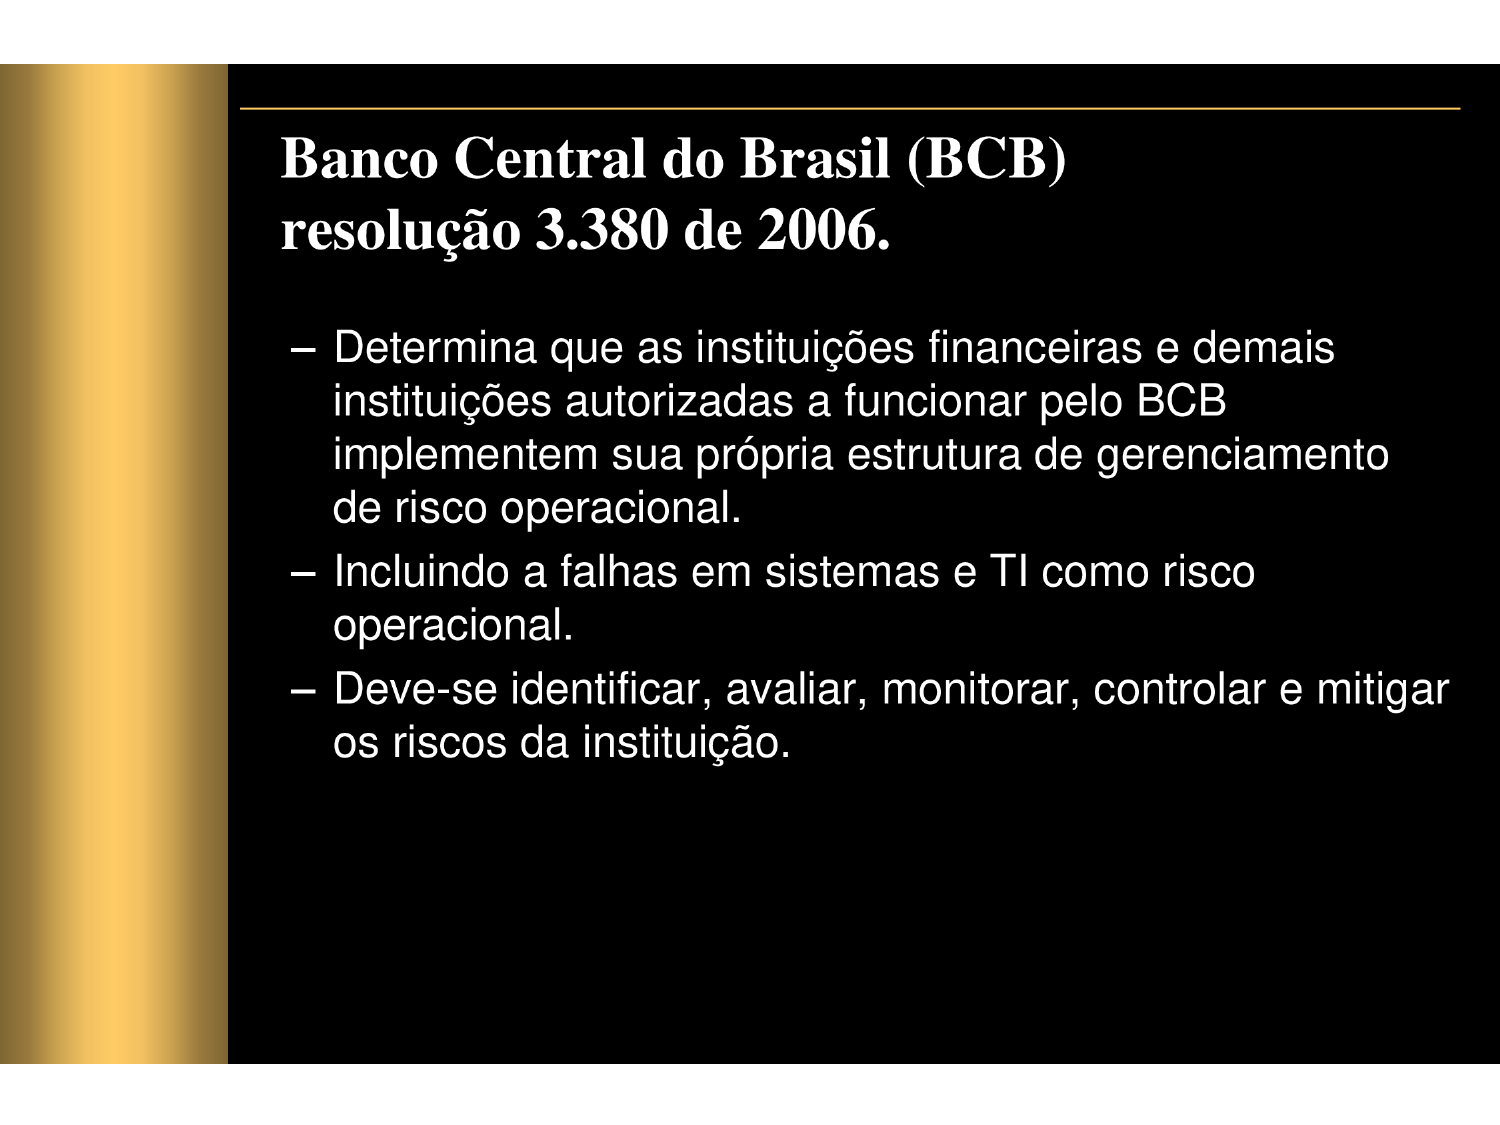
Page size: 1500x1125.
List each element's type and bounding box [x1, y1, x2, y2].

picture [0, 63, 1500, 1065]
